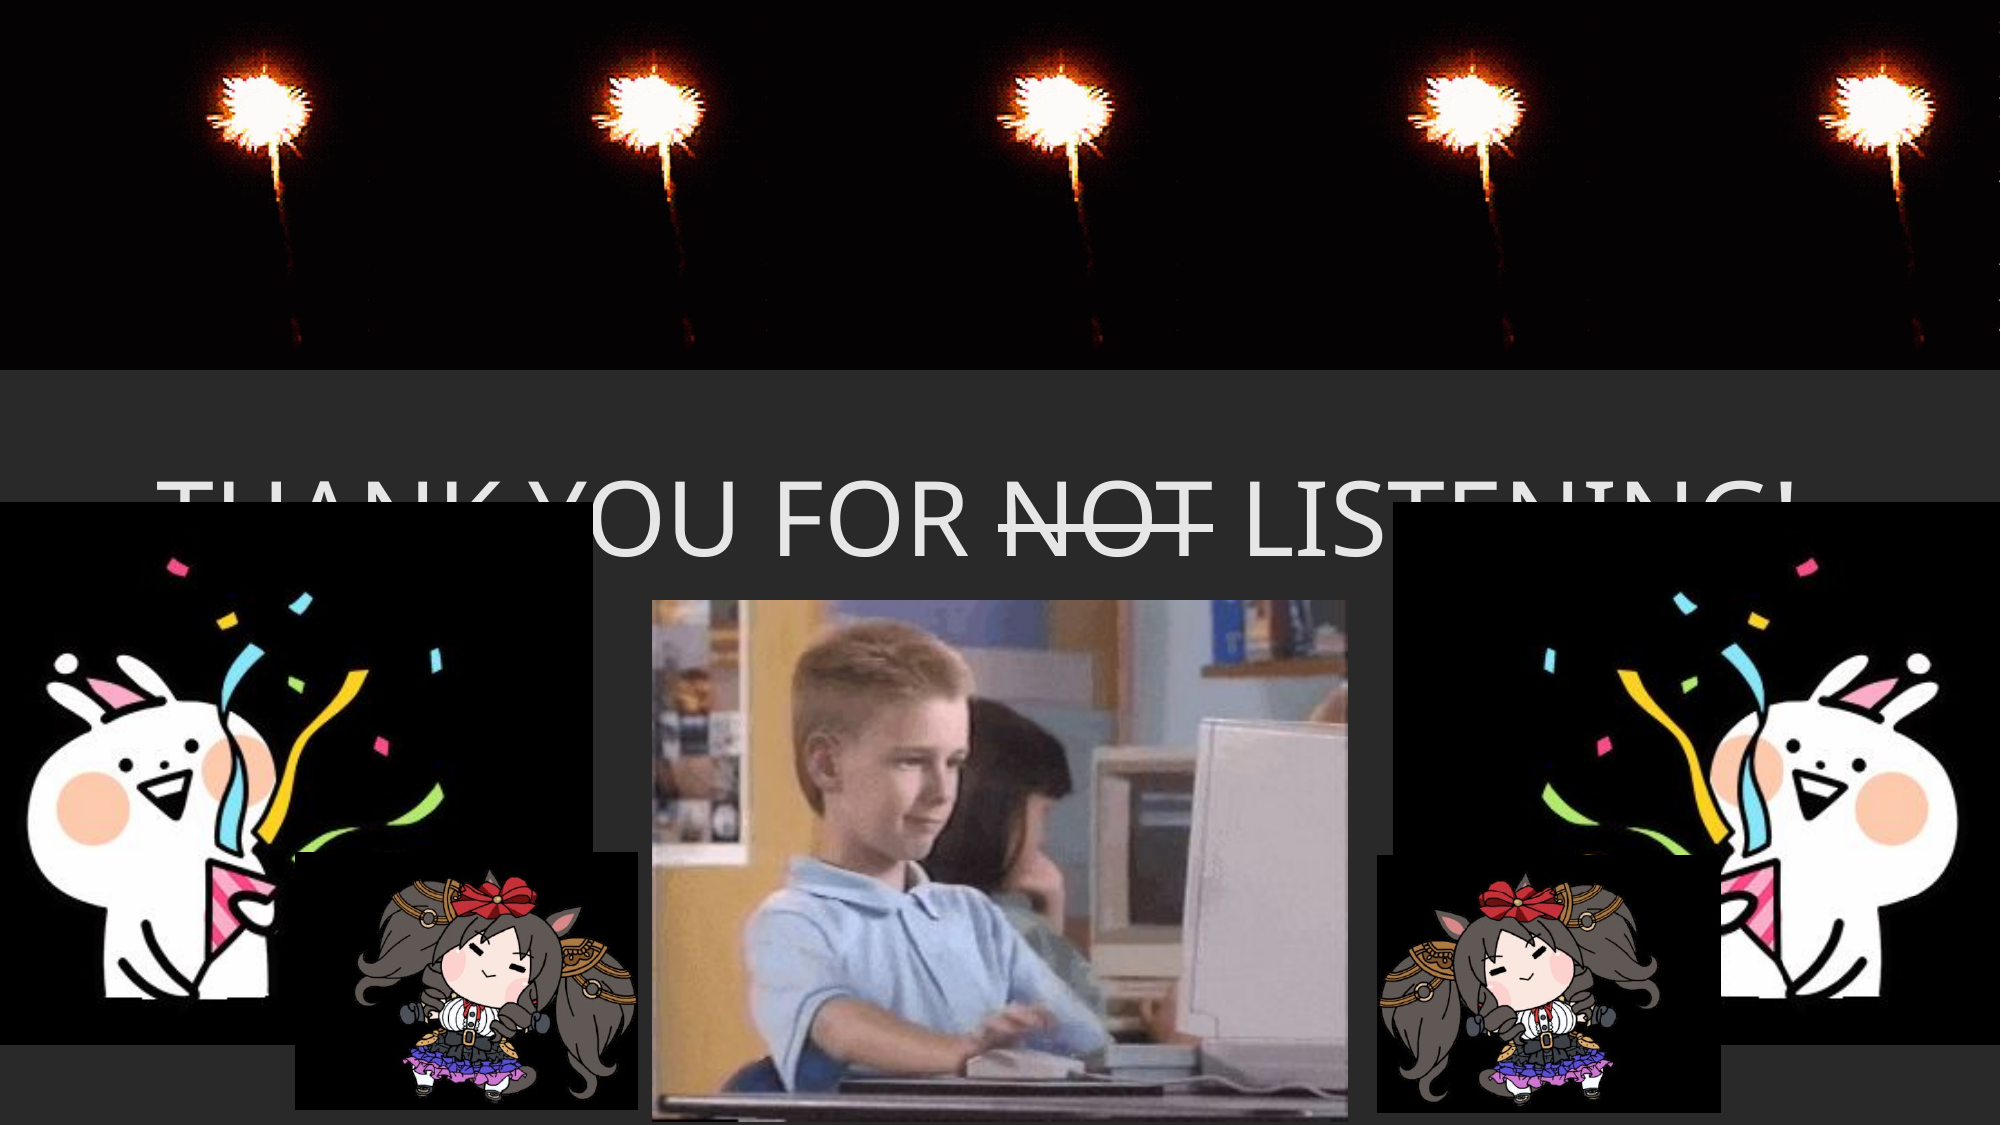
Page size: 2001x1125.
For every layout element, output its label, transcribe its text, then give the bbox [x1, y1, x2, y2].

text_box THANK YOU FOR NOT LISTENING! [141, 419, 1895, 551]
picture [0, 0, 2000, 370]
picture [1377, 502, 2000, 1113]
picture [652, 600, 1348, 1122]
picture [0, 502, 638, 1110]
